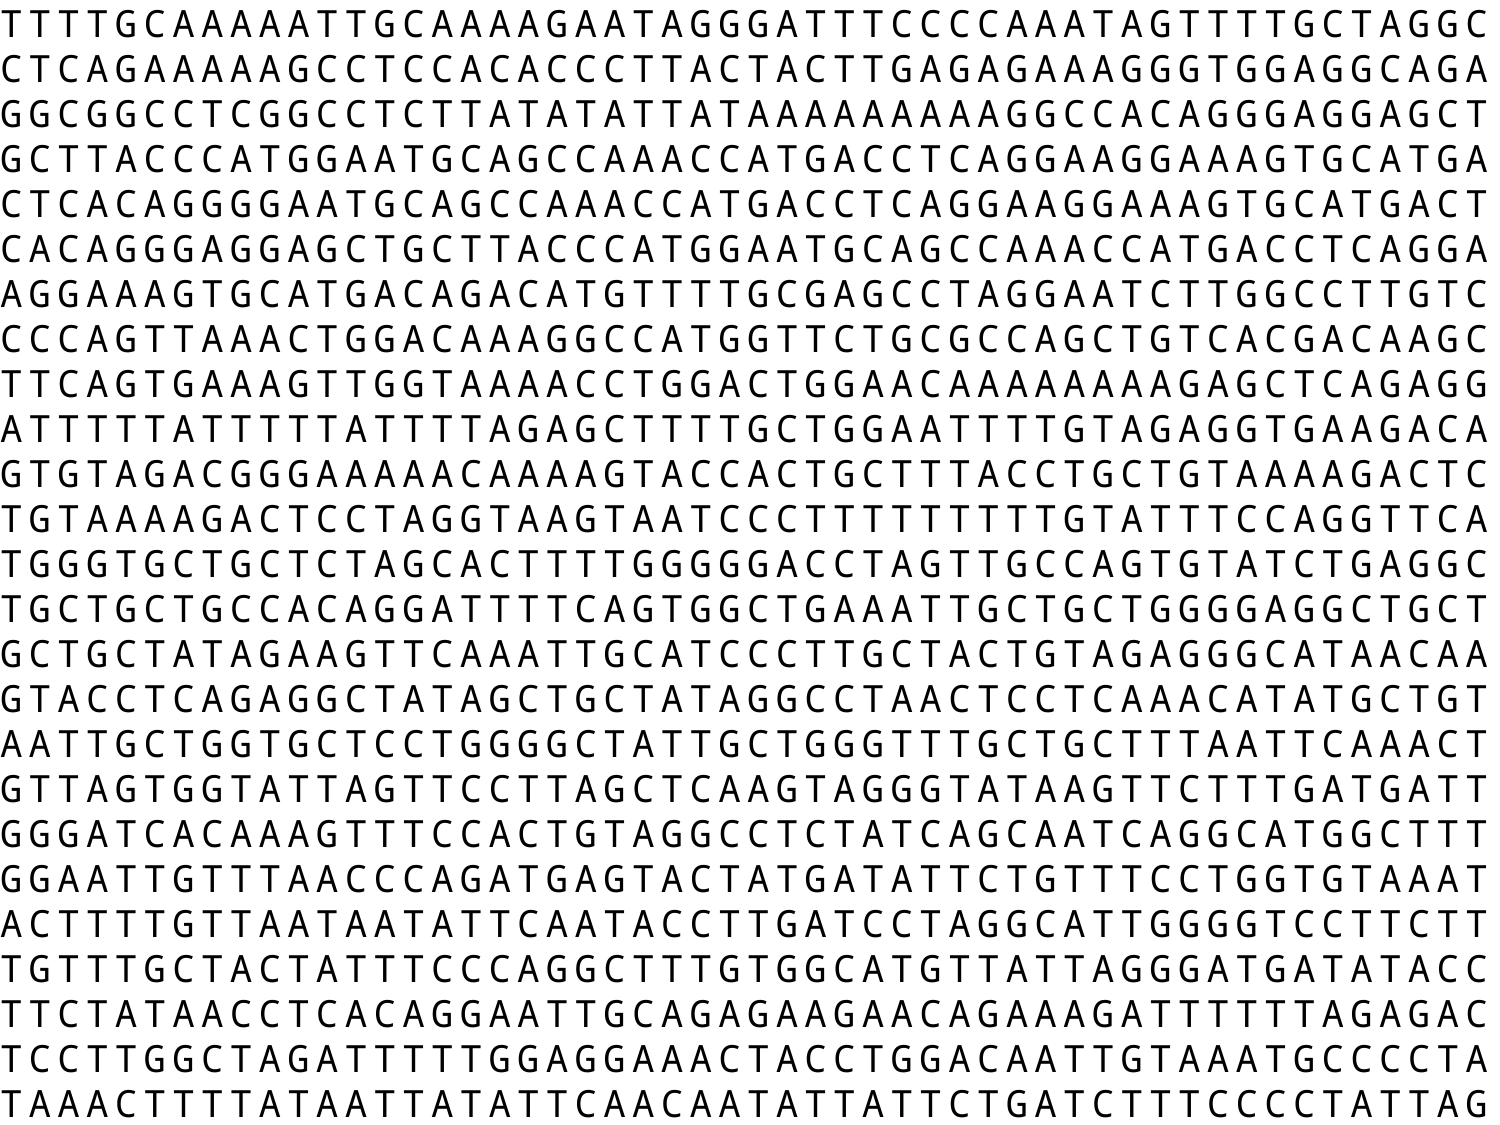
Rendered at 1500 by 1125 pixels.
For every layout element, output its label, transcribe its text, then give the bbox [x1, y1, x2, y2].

text_box TTTTGCAAAAATTGCAAAAGAATAGGGATTTCCCCAAATAGTTTTGCTAGGCCTCAGAAAAAGCCTCCACACCCTTACTACTTGAGAGAAAGGGTGGAGGCAGAGGCGGCCTCGGCCTCTTATATATTATAAAAAAAAAGGCCACAGGGAGGAGCTGCTTACCCATGGAATGCAGCCAAACCATGACCTCAGGAAGGAAAGTGCATGACTCACAGGGGAATGCAGCCAAACCATGACCTCAGGAAGGAAAGTGCATGACTCACAGGGAGGAGCTGCTTACCCATGGAATGCAGCCAAACCATGACCTCAGGAAGGAAAGTGCATGACAGACATGTTTTGCGAGCCTAGGAATCTTGGCCTTGTCCCCAGTTAAACTGGACAAAGGCCATGGTTCTGCGCCAGCTGTCACGACAAGCTTCAGTGAAAGTTGGTAAAACCTGGACTGGAACAAAAAAAAGAGCTCAGAGGATTTTTATTTTTATTTTAGAGCTTTTGCTGGAATTTTGTAGAGGTGAAGACAGTGTAGACGGGAAAAACAAAAGTACCACTGCTTTACCTGCTGTAAAAGACTCTGTAAAAGACTCCTAGGTAAGTAATCCCTTTTTTTTTGTATTTCCAGGTTCATGGGTGCTGCTCTAGCACTTTTGGGGGACCTAGTTGCCAGTGTATCTGAGGCTGCTGCTGCCACAGGATTTTCAGTGGCTGAAATTGCTGCTGGGGAGGCTGCTGCTGCTATAGAAGTTCAAATTGCATCCCTTGCTACTGTAGAGGGCATAACAAGTACCTCAGAGGCTATAGCTGCTATAGGCCTAACTCCTCAAACATATGCTGTAATTGCTGGTGCTCCTGGGGCTATTGCTGGGTTTGCTGCTTTAATTCAAACTGTTAGTGGTATTAGTTCCTTAGCTCAAGTAGGGTATAAGTTCTTTGATGATTGGGATCACAAAGTTTCCACTGTAGGCCTCTATCAGCAATCAGGCATGGCTTTGGAATTGTTTAACCCAGATGAGTACTATGATATTCTGTTTCCTGGTGTAAATACTTTTGTTAATAATATTCAATACCTTGATCCTAGGCATTGGGGTCCTTCTTTGTTTGCTACTATTTCCCAGGCTTTGTGGCATGTTATTAGGGATGATATACCTTCTATAACCTCACAGGAATTGCAGAGAAGAACAGAAAGATTTTTTAGAGACTCCTTGGCTAGATTTTTGGAGGAAACTACCTGGACAATTGTAAATGCCCCTATAAACTTTTATAATTATATTCAACAATATTATTCTGATCTTTCCCCTATTAGGCCCTCAATGGTTAGACAAGTAGCTGAAAGGGAAGGTACCCGTGTACATTTTGGCCATACTTATAGTATAGATGATGCTGACAGTATAGAAGAAGTTACA [0, 0, 1500, 1125]
